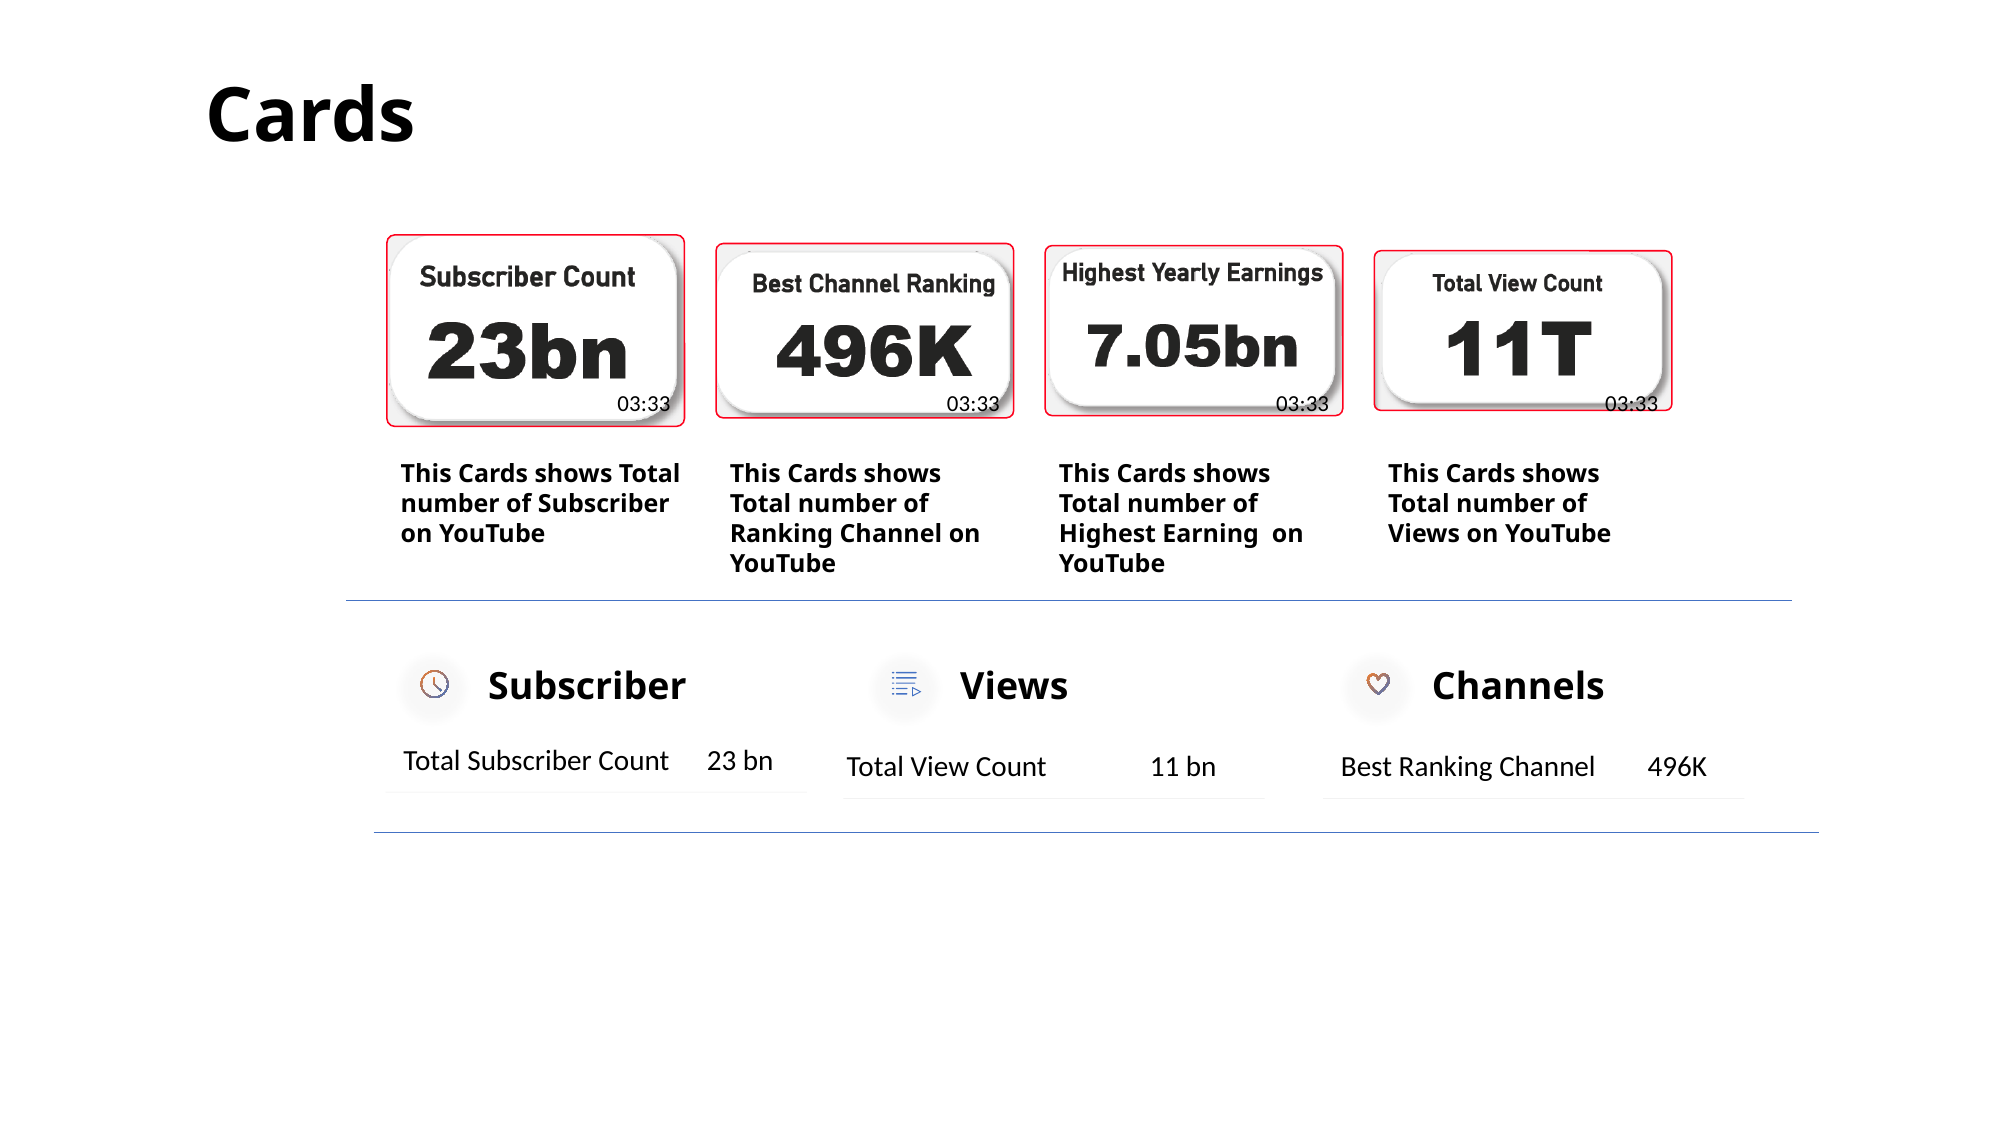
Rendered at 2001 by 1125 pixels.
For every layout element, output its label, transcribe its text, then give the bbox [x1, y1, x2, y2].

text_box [346, 234, 1820, 833]
text_box Cards [205, 66, 456, 157]
